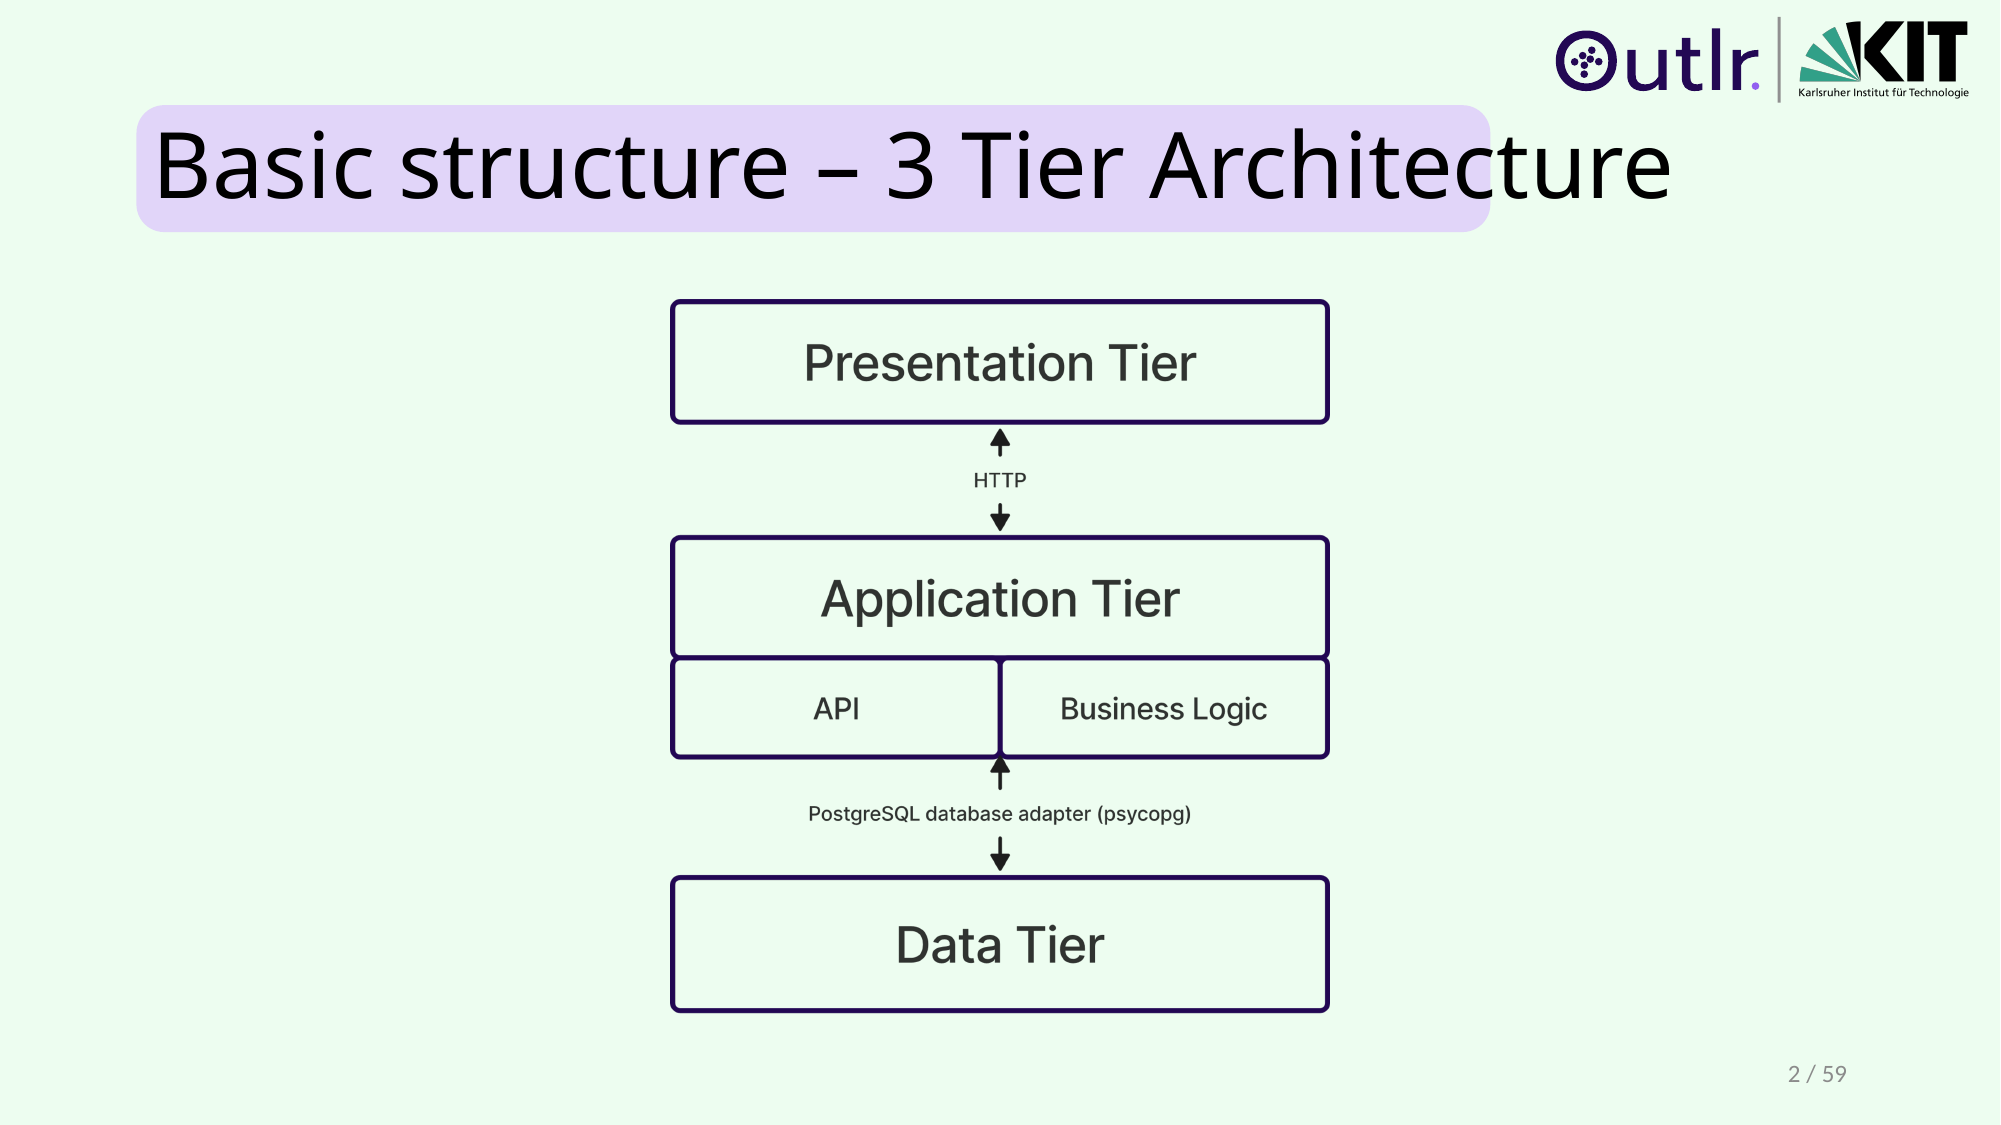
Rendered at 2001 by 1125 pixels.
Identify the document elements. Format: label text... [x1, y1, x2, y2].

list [670, 299, 1330, 1014]
title Basic structure – 3 Tier Architecture [137, 59, 1863, 278]
slide_number 2 / 59 [1412, 1042, 1863, 1103]
picture [1798, 17, 1970, 103]
